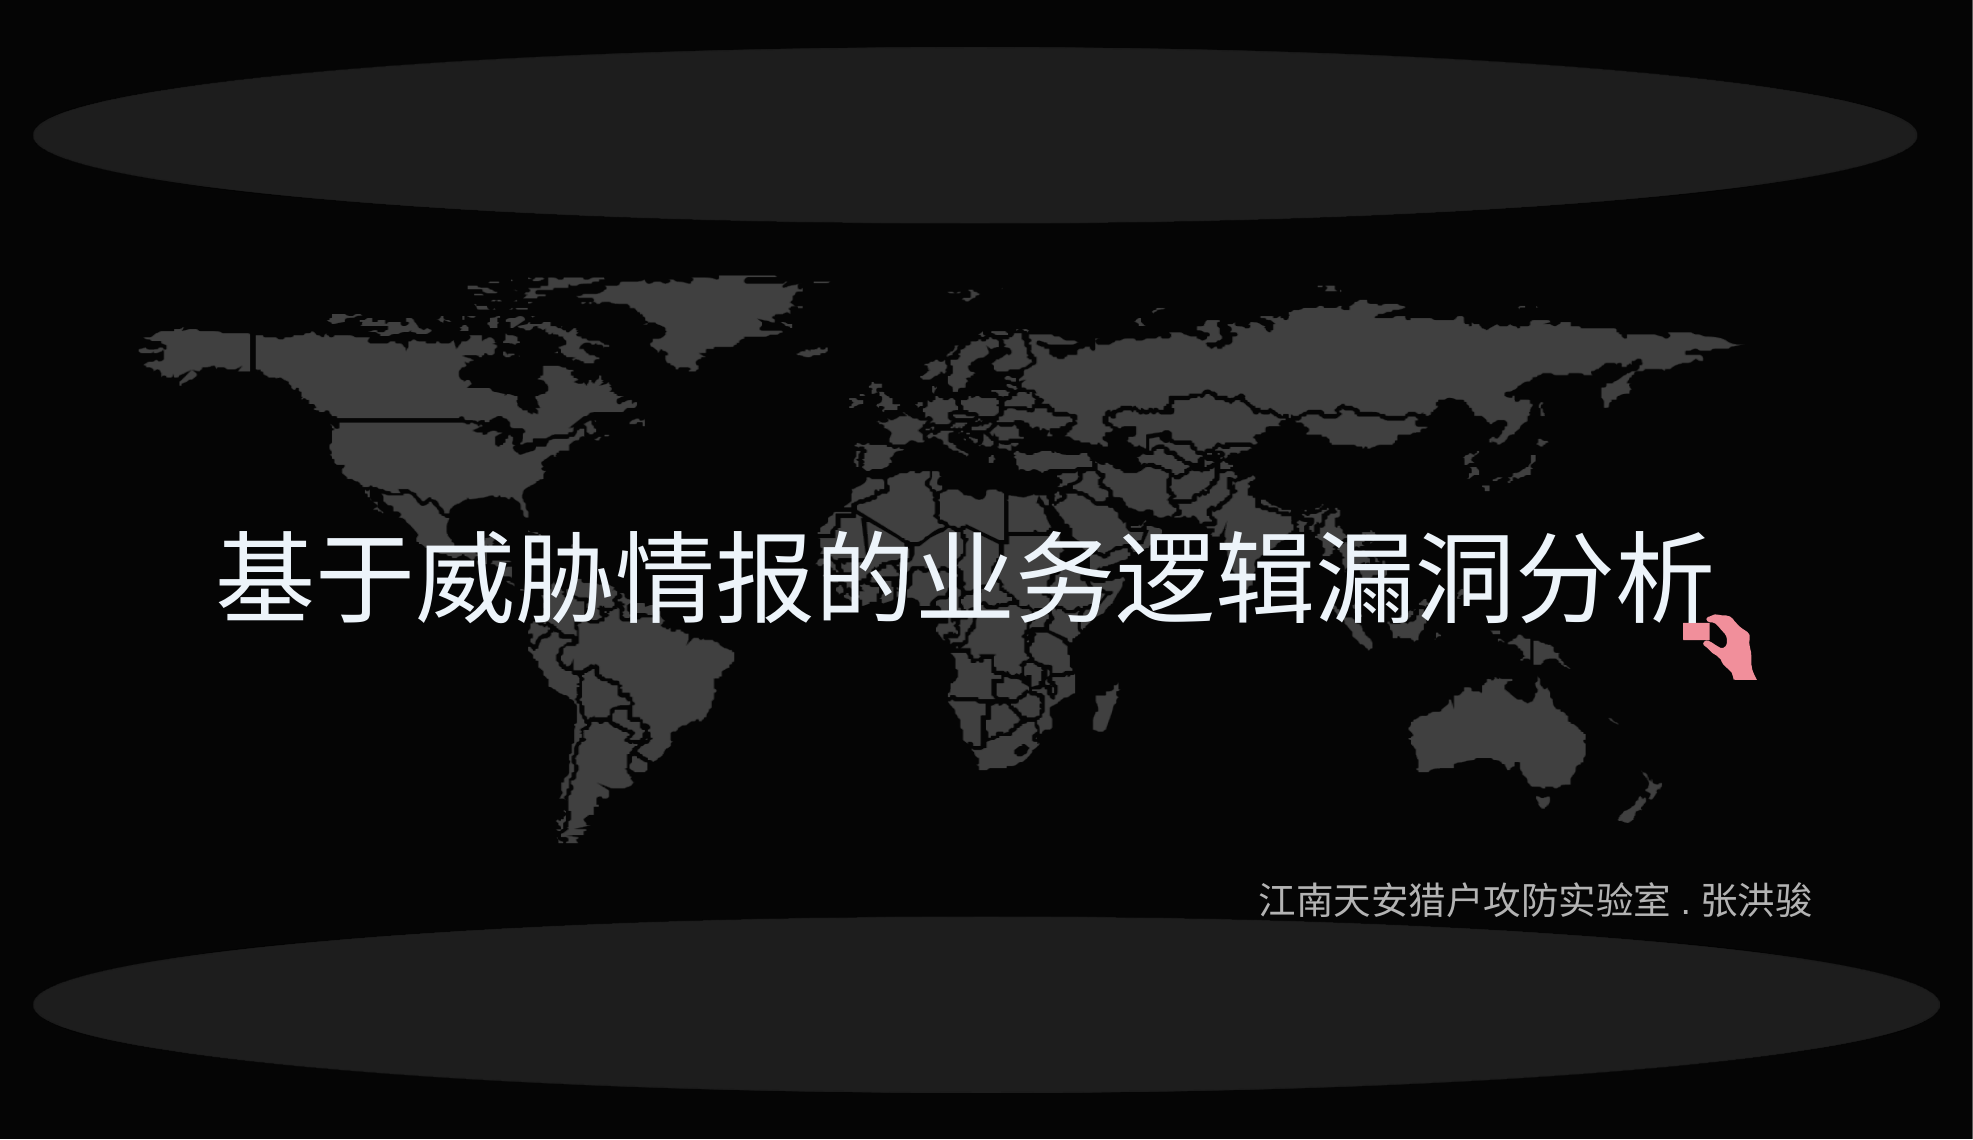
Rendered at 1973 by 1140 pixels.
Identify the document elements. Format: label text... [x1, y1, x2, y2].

picture [32, 46, 1940, 1093]
text_box 基于威胁情报的业务逻辑漏洞分析 [201, 459, 1731, 643]
text_box 江南天安猎户攻防实验室.张洪骏 [1239, 867, 1833, 933]
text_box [1683, 614, 1757, 680]
